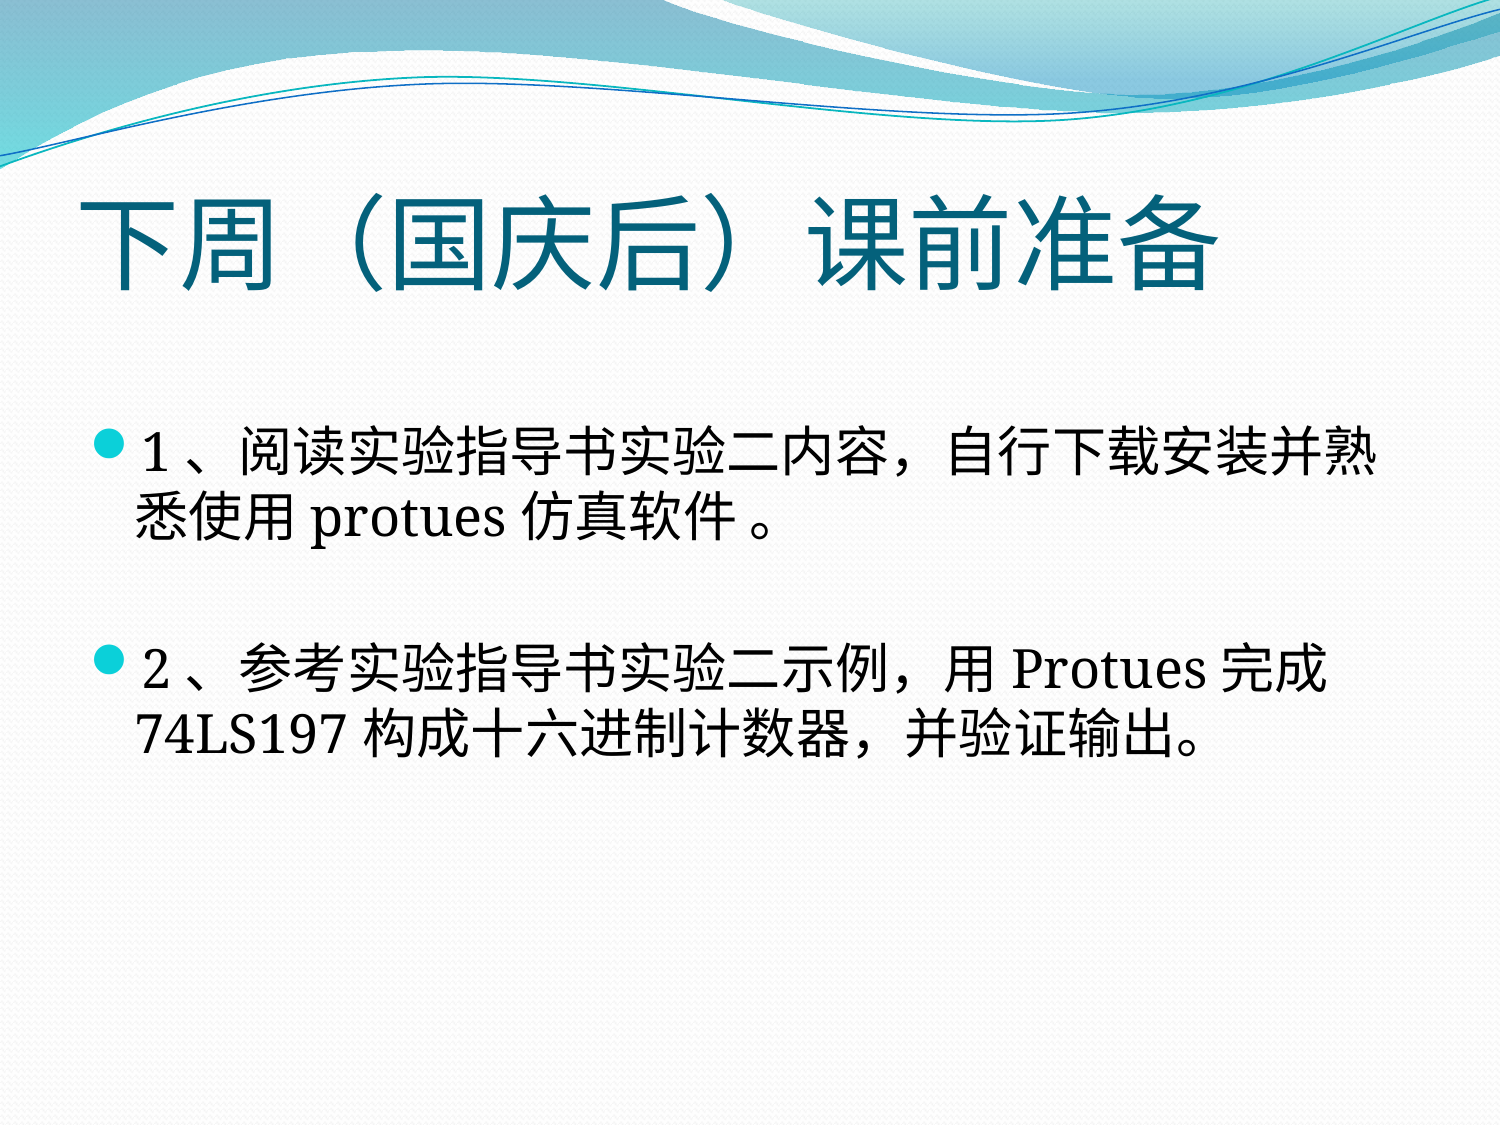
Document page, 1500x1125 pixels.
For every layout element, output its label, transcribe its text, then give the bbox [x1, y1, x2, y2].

title 下周（国庆后）课前准备 [75, 115, 1425, 303]
list 1、阅读实验指导书实验二内容，自行下载安装并熟悉使用protues仿真软件 。 2、参考实验指导书实验二示例，用Protues完成74LS197构成十六进制计数器，并验证输出。 [75, 410, 1425, 973]
